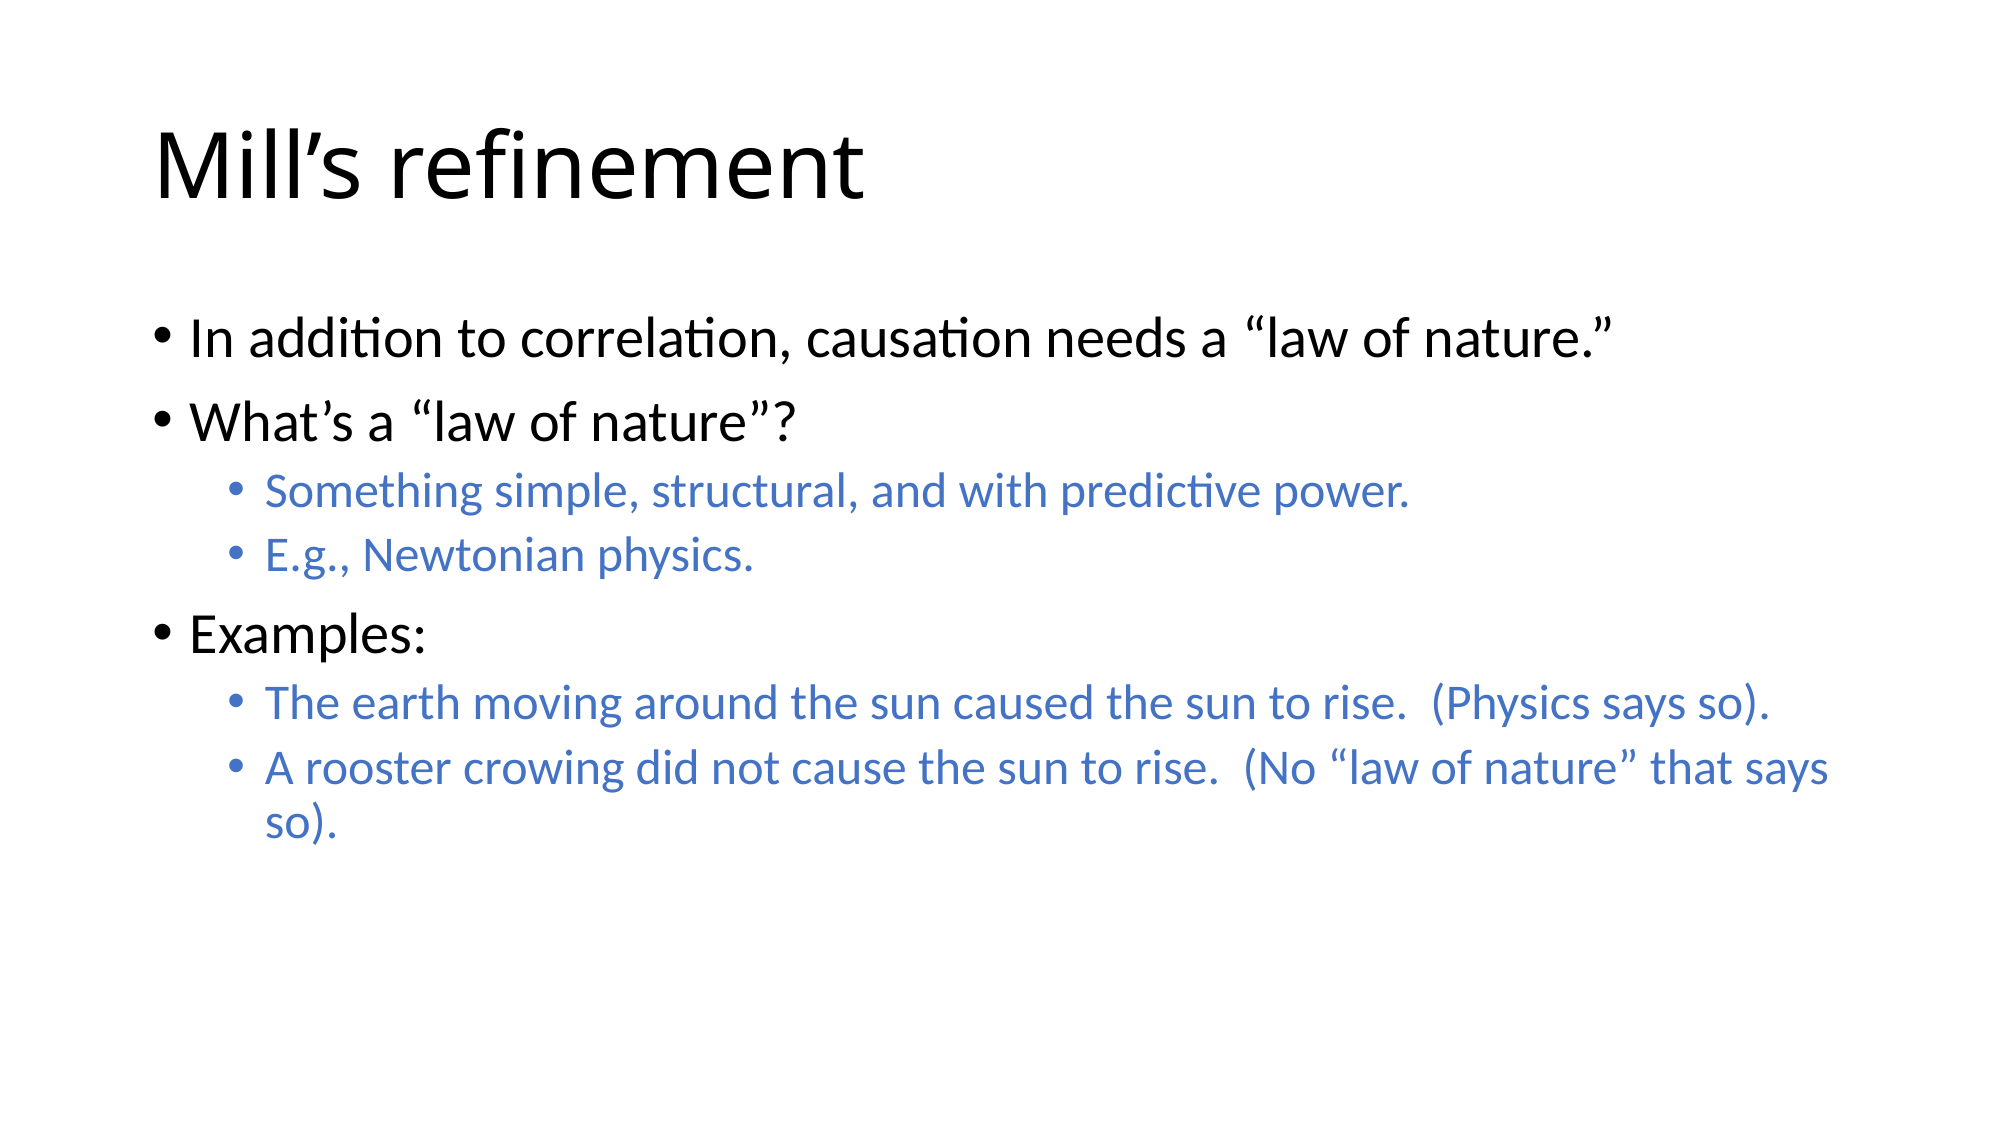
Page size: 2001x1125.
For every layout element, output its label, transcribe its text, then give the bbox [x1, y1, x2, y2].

title Mill’s refinement [137, 59, 1863, 278]
list In addition to correlation, causation needs a “law of nature.” What’s a “law of nature”? Something simple, structural, and with predictive power. E.g., Newtonian physics. Examples: The earth moving around the sun caused the sun to rise. (Physics says so). A rooster crowing did not cause the sun to rise. (No “law of nature” that says so). [137, 299, 1863, 1014]
